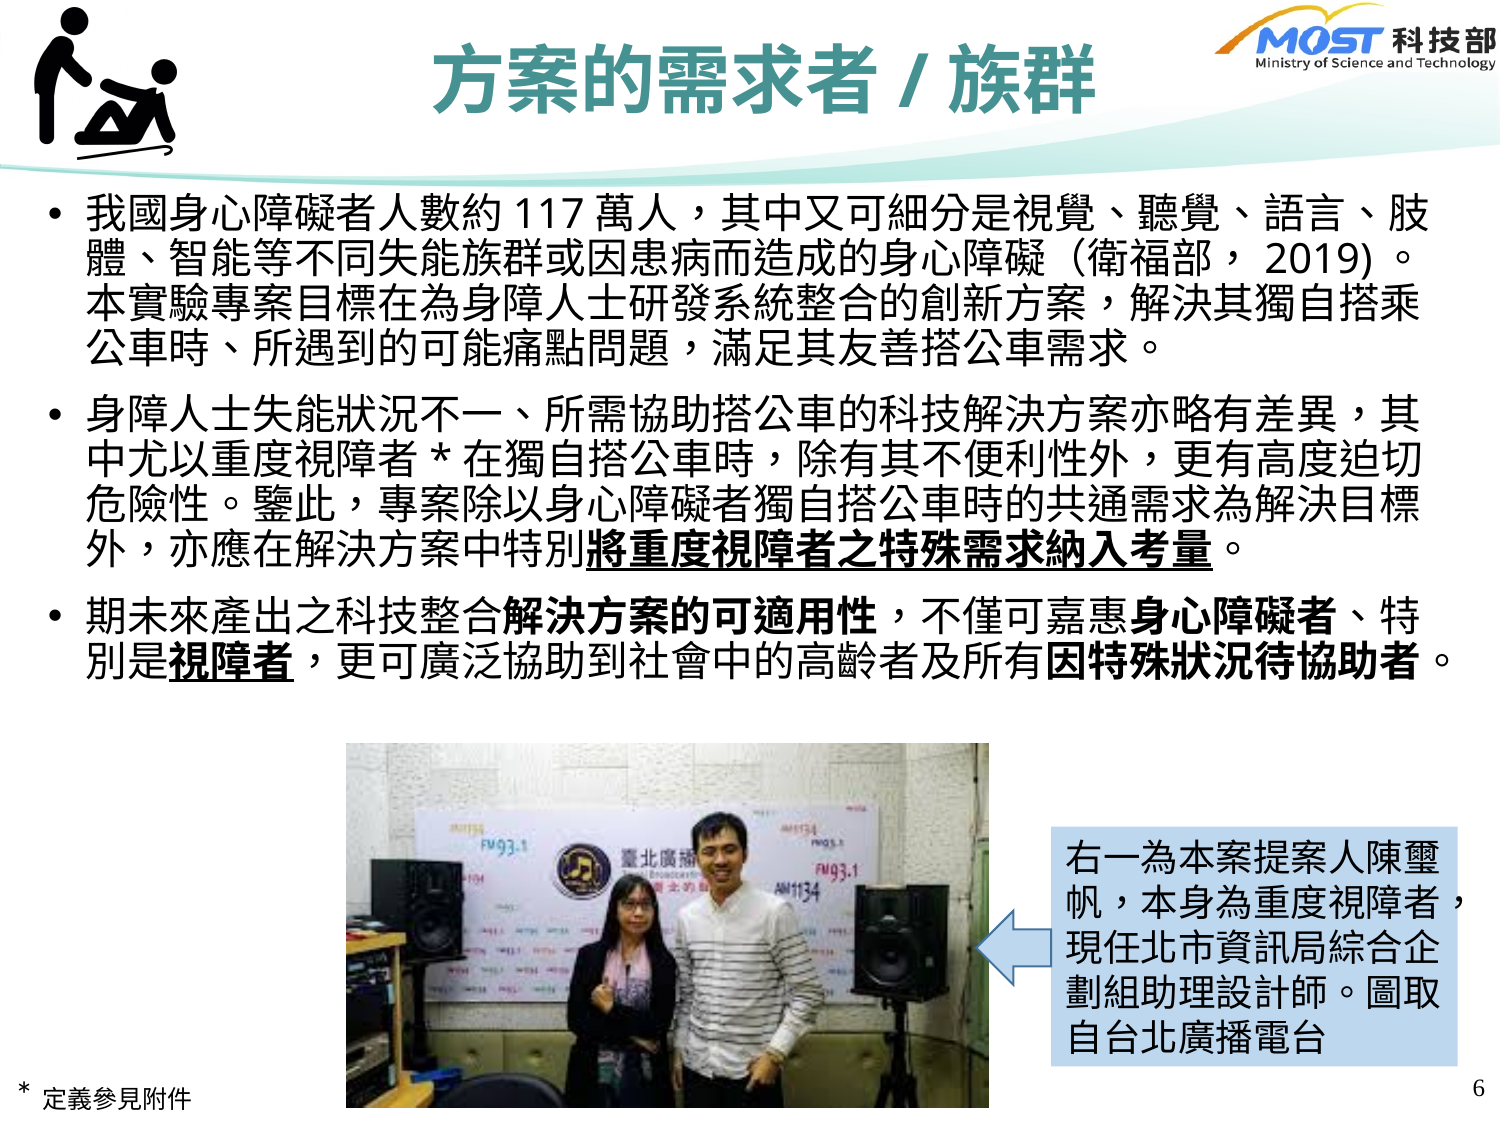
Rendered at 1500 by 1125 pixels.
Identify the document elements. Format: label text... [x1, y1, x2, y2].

text_box *定義參見附件 [0, 1063, 305, 1124]
text_box [989, 908, 1053, 988]
slide_number 6 [1162, 1063, 1500, 1124]
list 我國身心障礙者人數約117萬人，其中又可細分是視覺、聽覺、語言、肢體、智能等不同失能族群或因患病而造成的身心障礙（衛福部，2019)。本實驗專案目標在為身障人士研發系統整合的創新方案，解決其獨自搭乘公車時、所遇到的可能痛點問題，滿足其友善搭公車需求。 身障人士失能狀況不一、所需協助搭公車的科技解決方案亦略有差異，其中尤以重度視障者*在獨自搭公車時，除有其不便利性外，更有高度迫切危險性。鑒此，專案除以身心障礙者獨自搭公車時的共通需求為解決目標外，亦應在解決方案中特別將重度視障者之特殊需求納入考量。 期未來產出之科技整合解決方案的可適用性，不僅可嘉惠身心障礙者、特別是視障者，更可廣泛協助到社會中的高齡者及所有因特殊狀況待協助者。 [32, 185, 1458, 788]
picture [346, 743, 989, 1108]
text_box 右一為本案提案人陳璽帆，本身為重度視障者，現任北市資訊局綜合企劃組助理設計師。圖取自台北廣播電台 [1051, 826, 1458, 1067]
title 方案的需求者/族群 [182, 18, 1442, 150]
picture [0, 0, 1500, 187]
